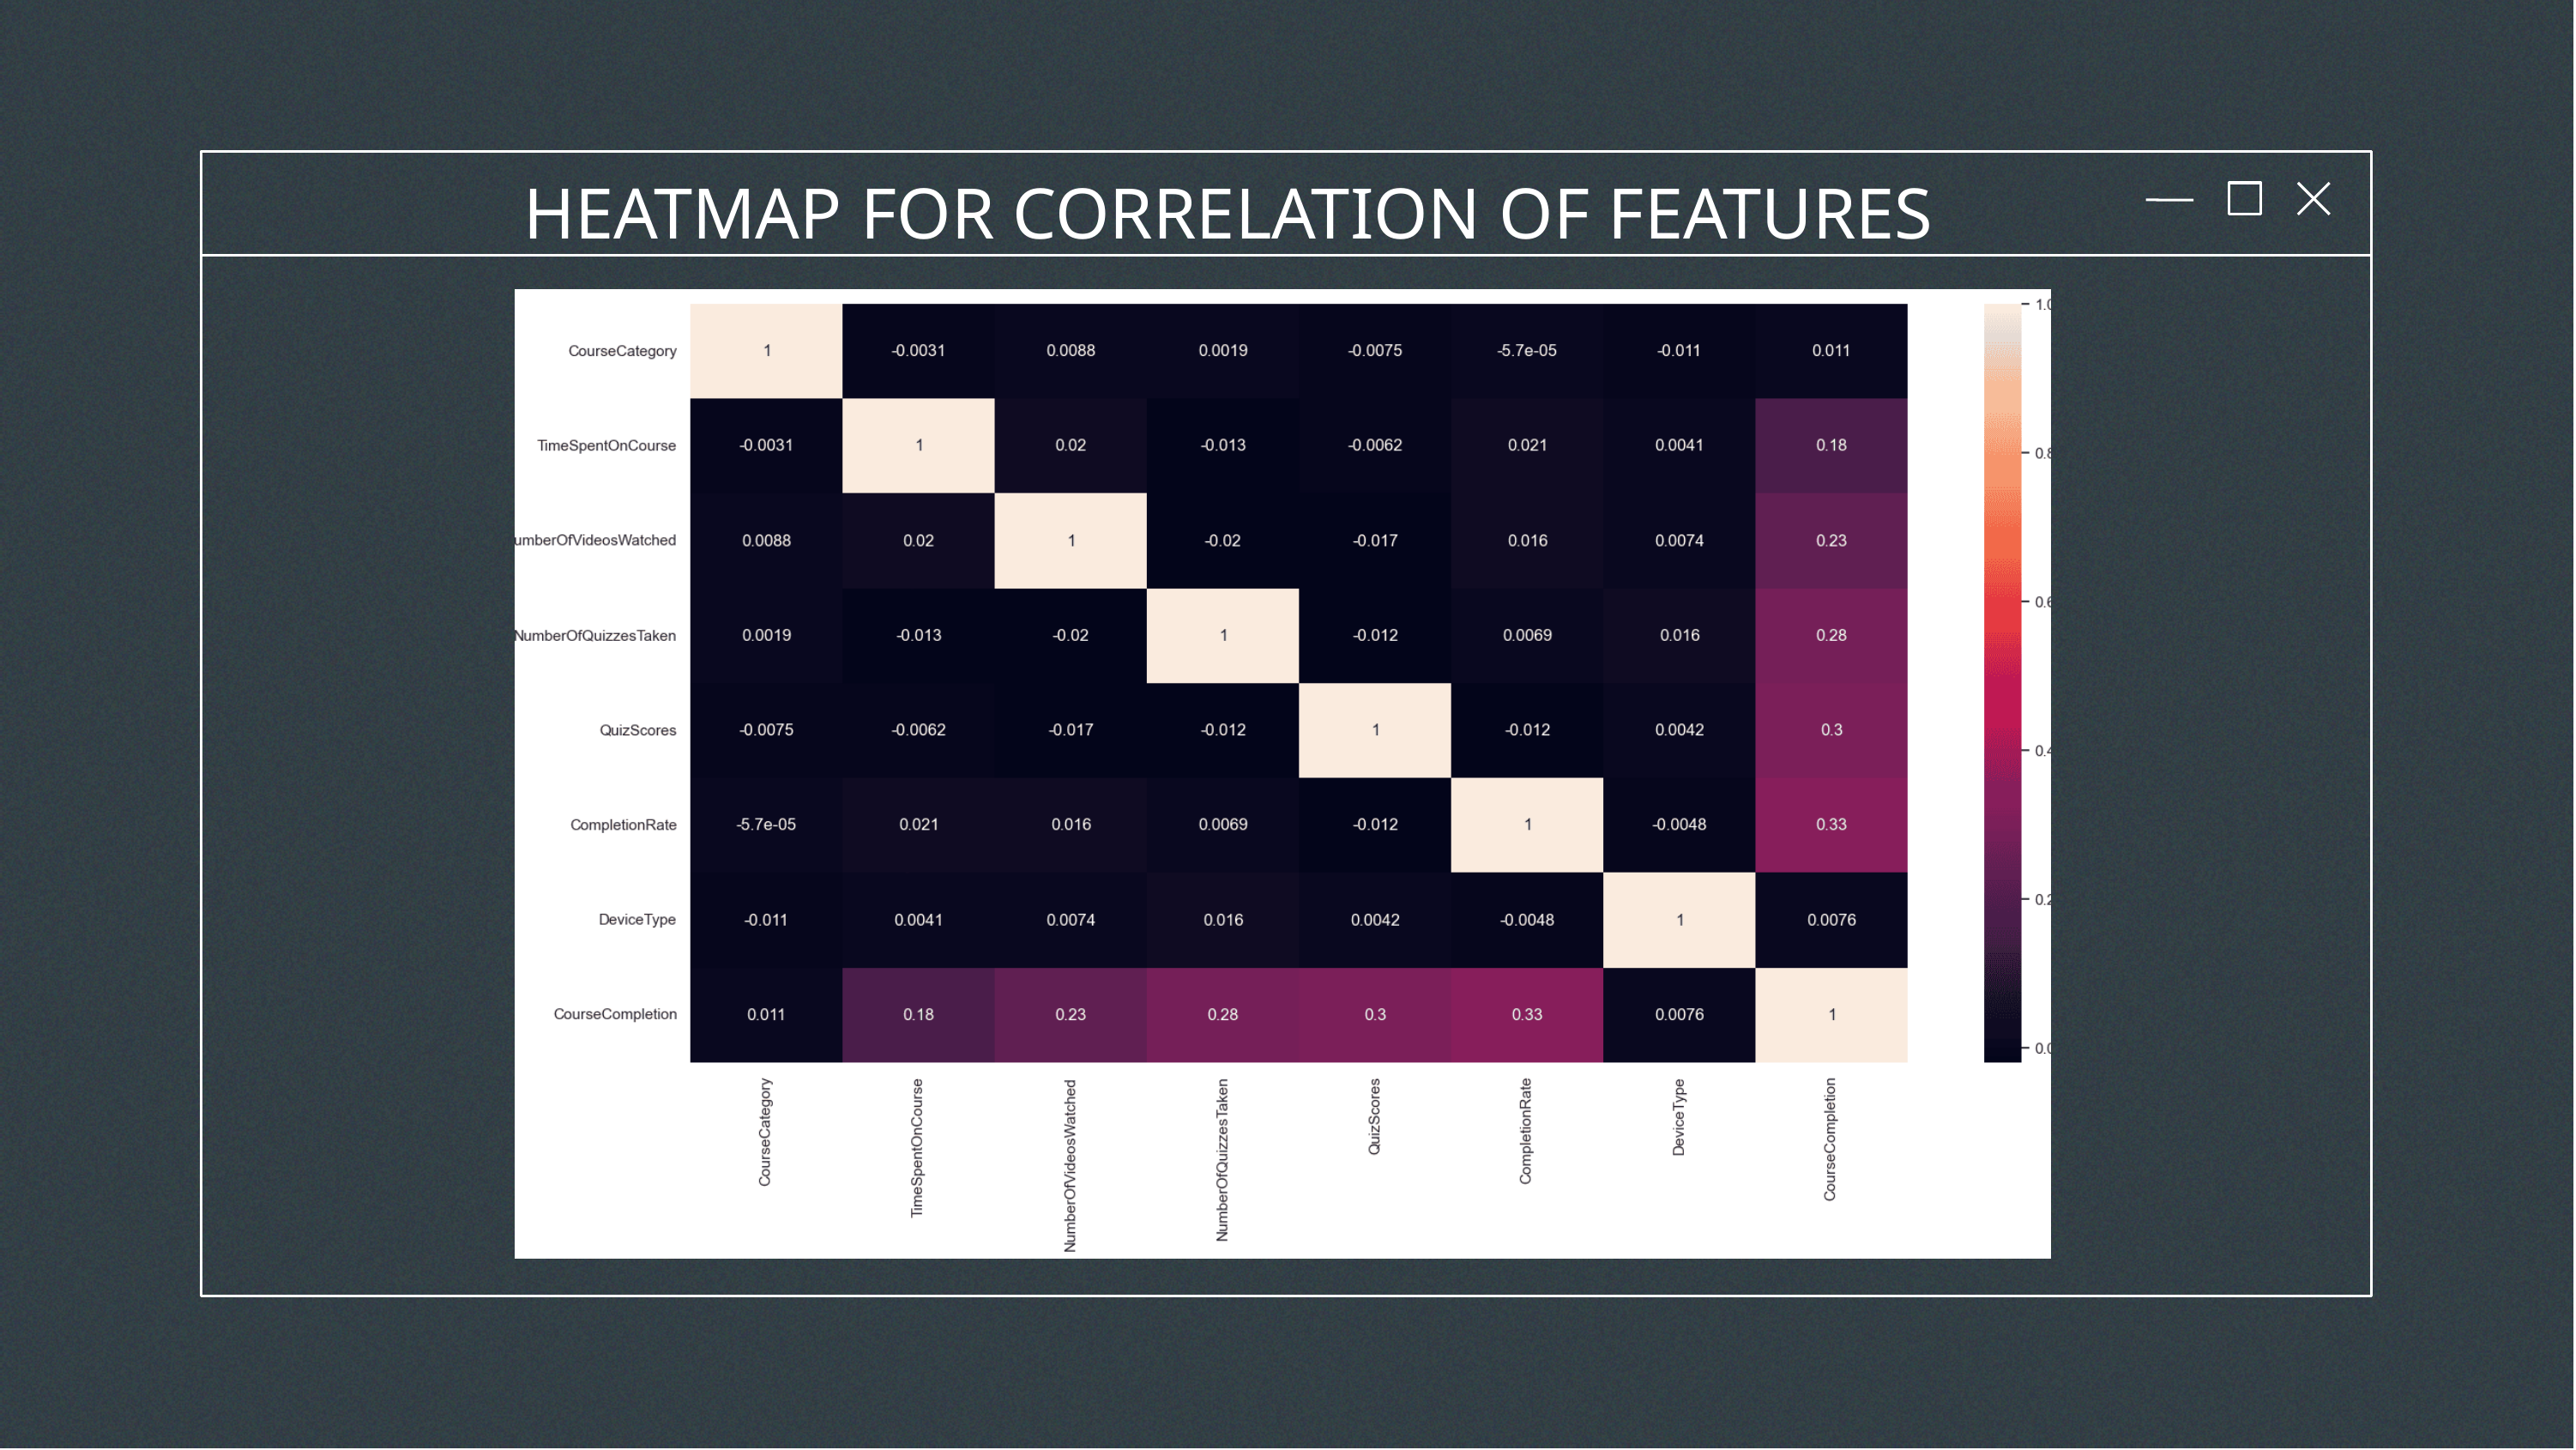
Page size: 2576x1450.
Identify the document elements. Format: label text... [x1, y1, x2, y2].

title HEATMAP FOR CORRELATION OF FEATURES [522, 166, 2042, 287]
picture [0, 0, 2573, 1448]
